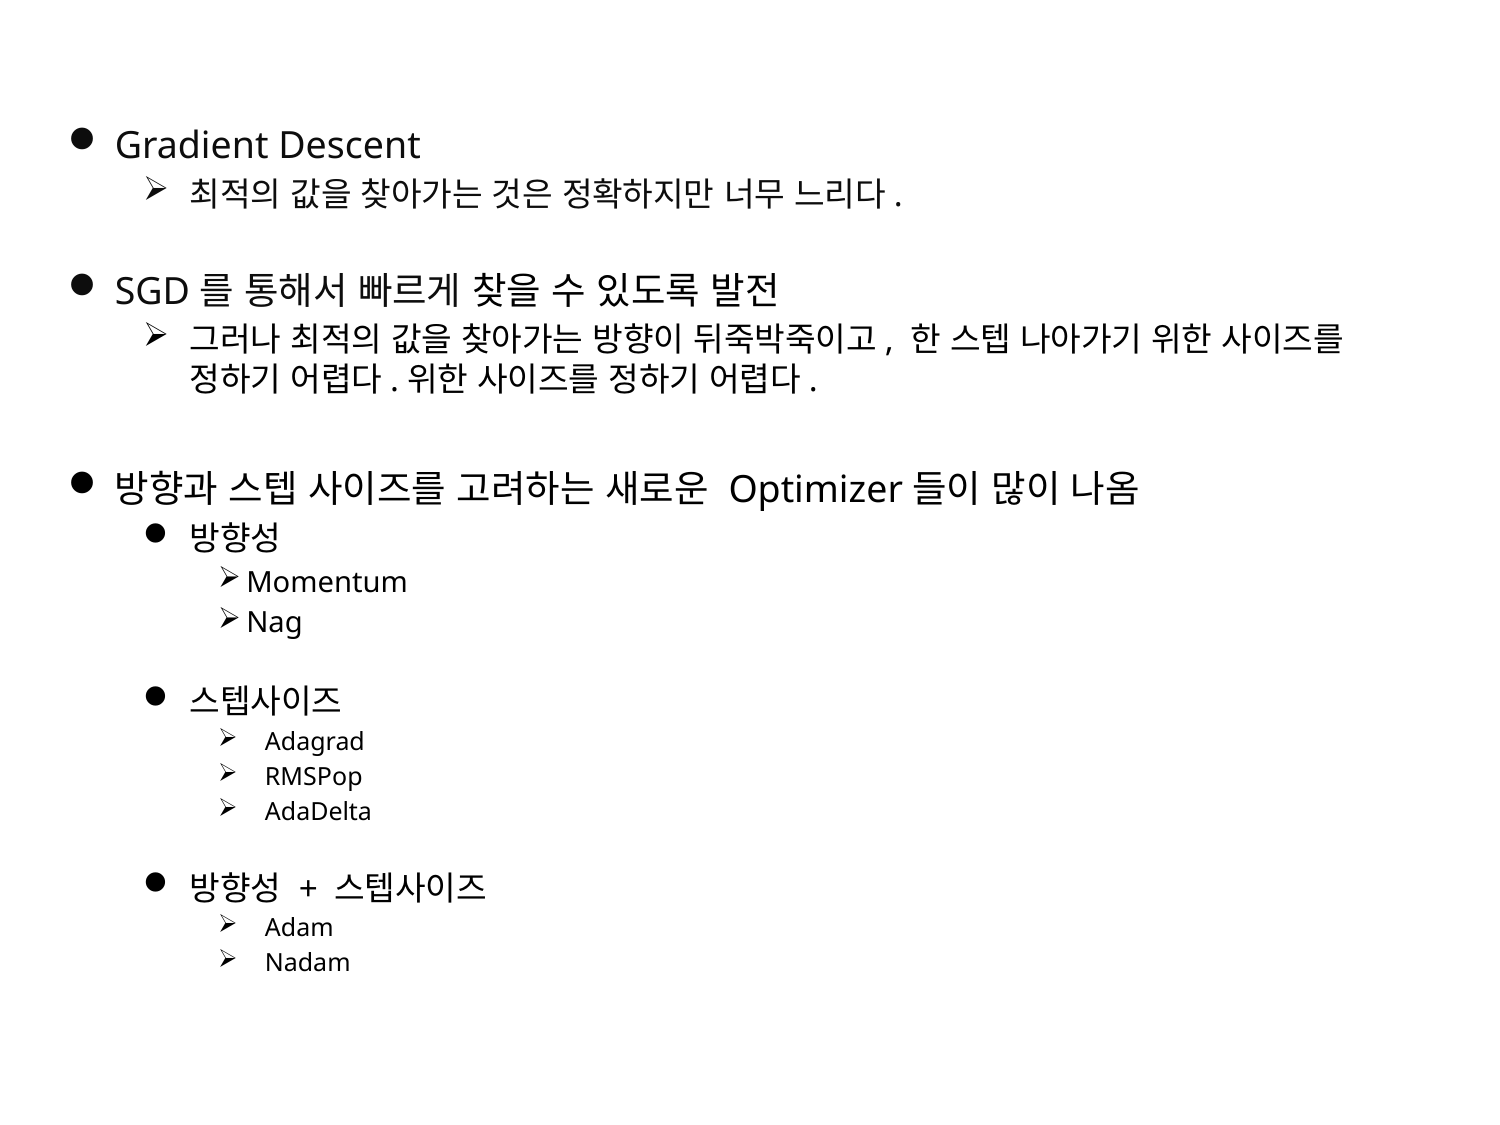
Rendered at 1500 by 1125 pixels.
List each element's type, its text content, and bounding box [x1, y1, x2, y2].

subtitle Gradient Descent 최적의 값을 찾아가는 것은 정확하지만 너무 느리다. SGD를 통해서 빠르게 찾을 수 있도록 발전 그러나 최적의 값을 찾아가는 방향이 뒤죽박죽이고, 한 스텝 나아가기 위한 사이즈를 정하기 어렵다.위한 사이즈를 정하기 어렵다. 방향과 스텝 사이즈를 고려하는 새로운 Optimizer들이 많이 나옴 방향성 Momentum Nag 스텝사이즈 Adagrad RMSPop AdaDelta 방향성 + 스텝사이즈 Adam Nadam [53, 113, 1447, 1083]
